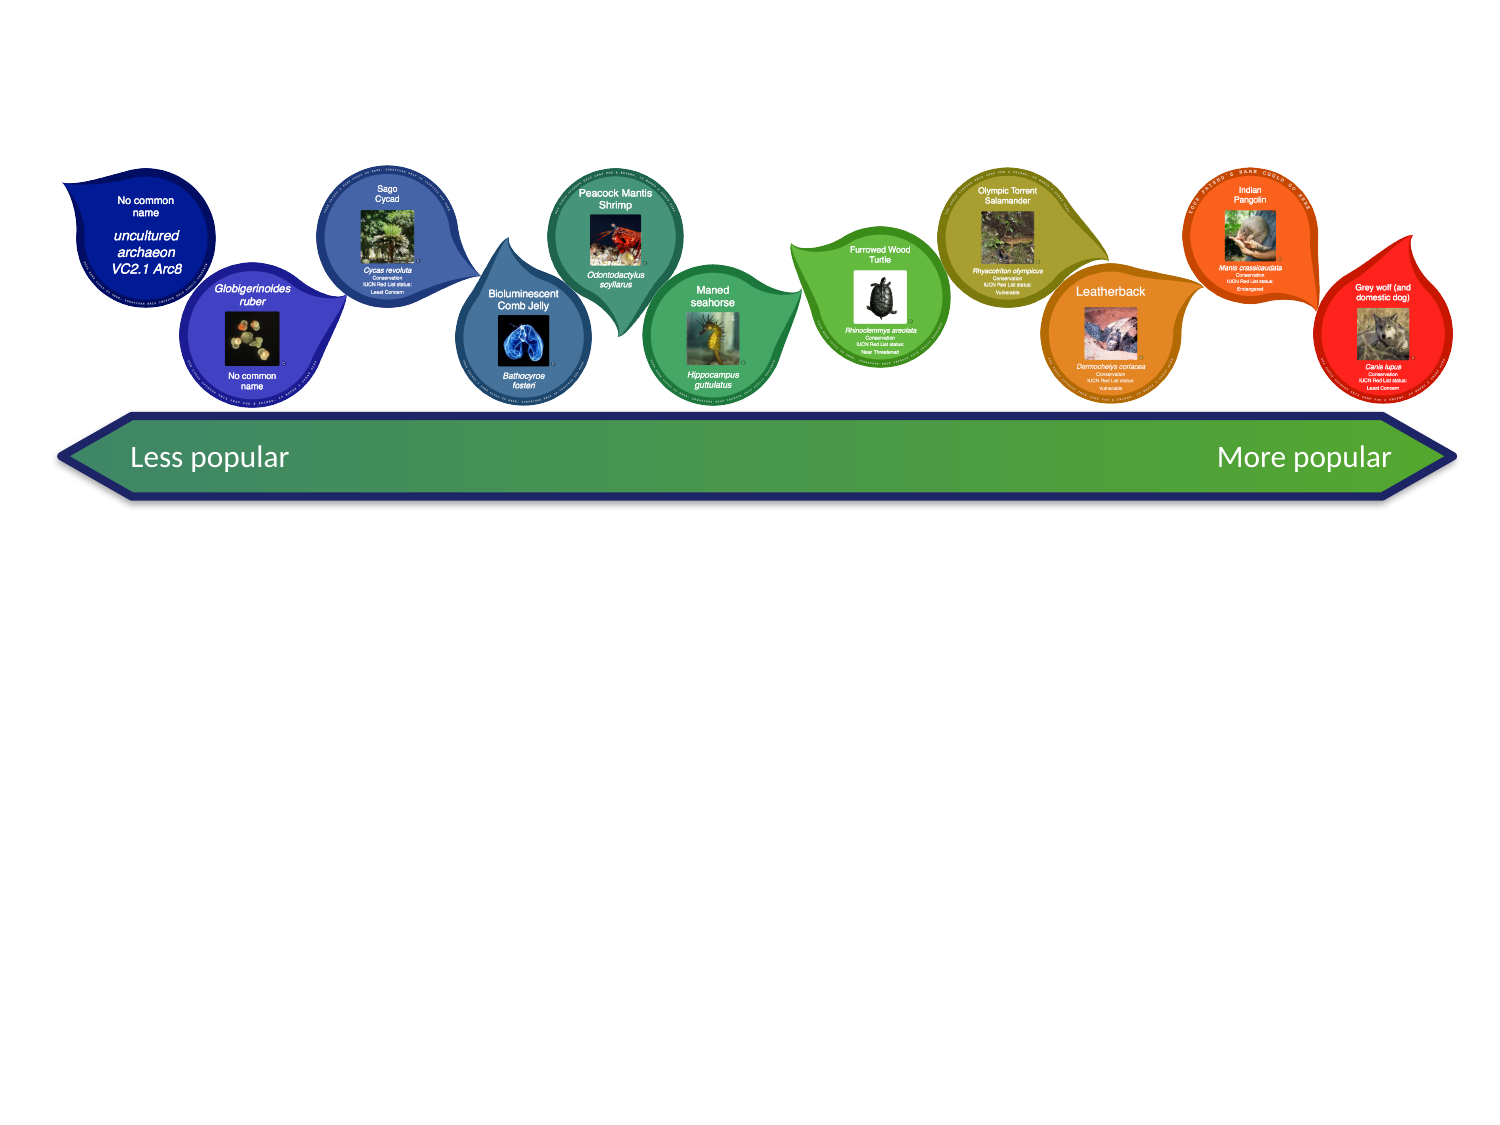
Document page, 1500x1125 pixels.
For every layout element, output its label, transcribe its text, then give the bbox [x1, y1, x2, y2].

text_box Less popular [115, 428, 483, 481]
text_box More popular [1040, 428, 1408, 481]
text_box [60, 415, 1454, 498]
picture [61, 165, 1454, 408]
